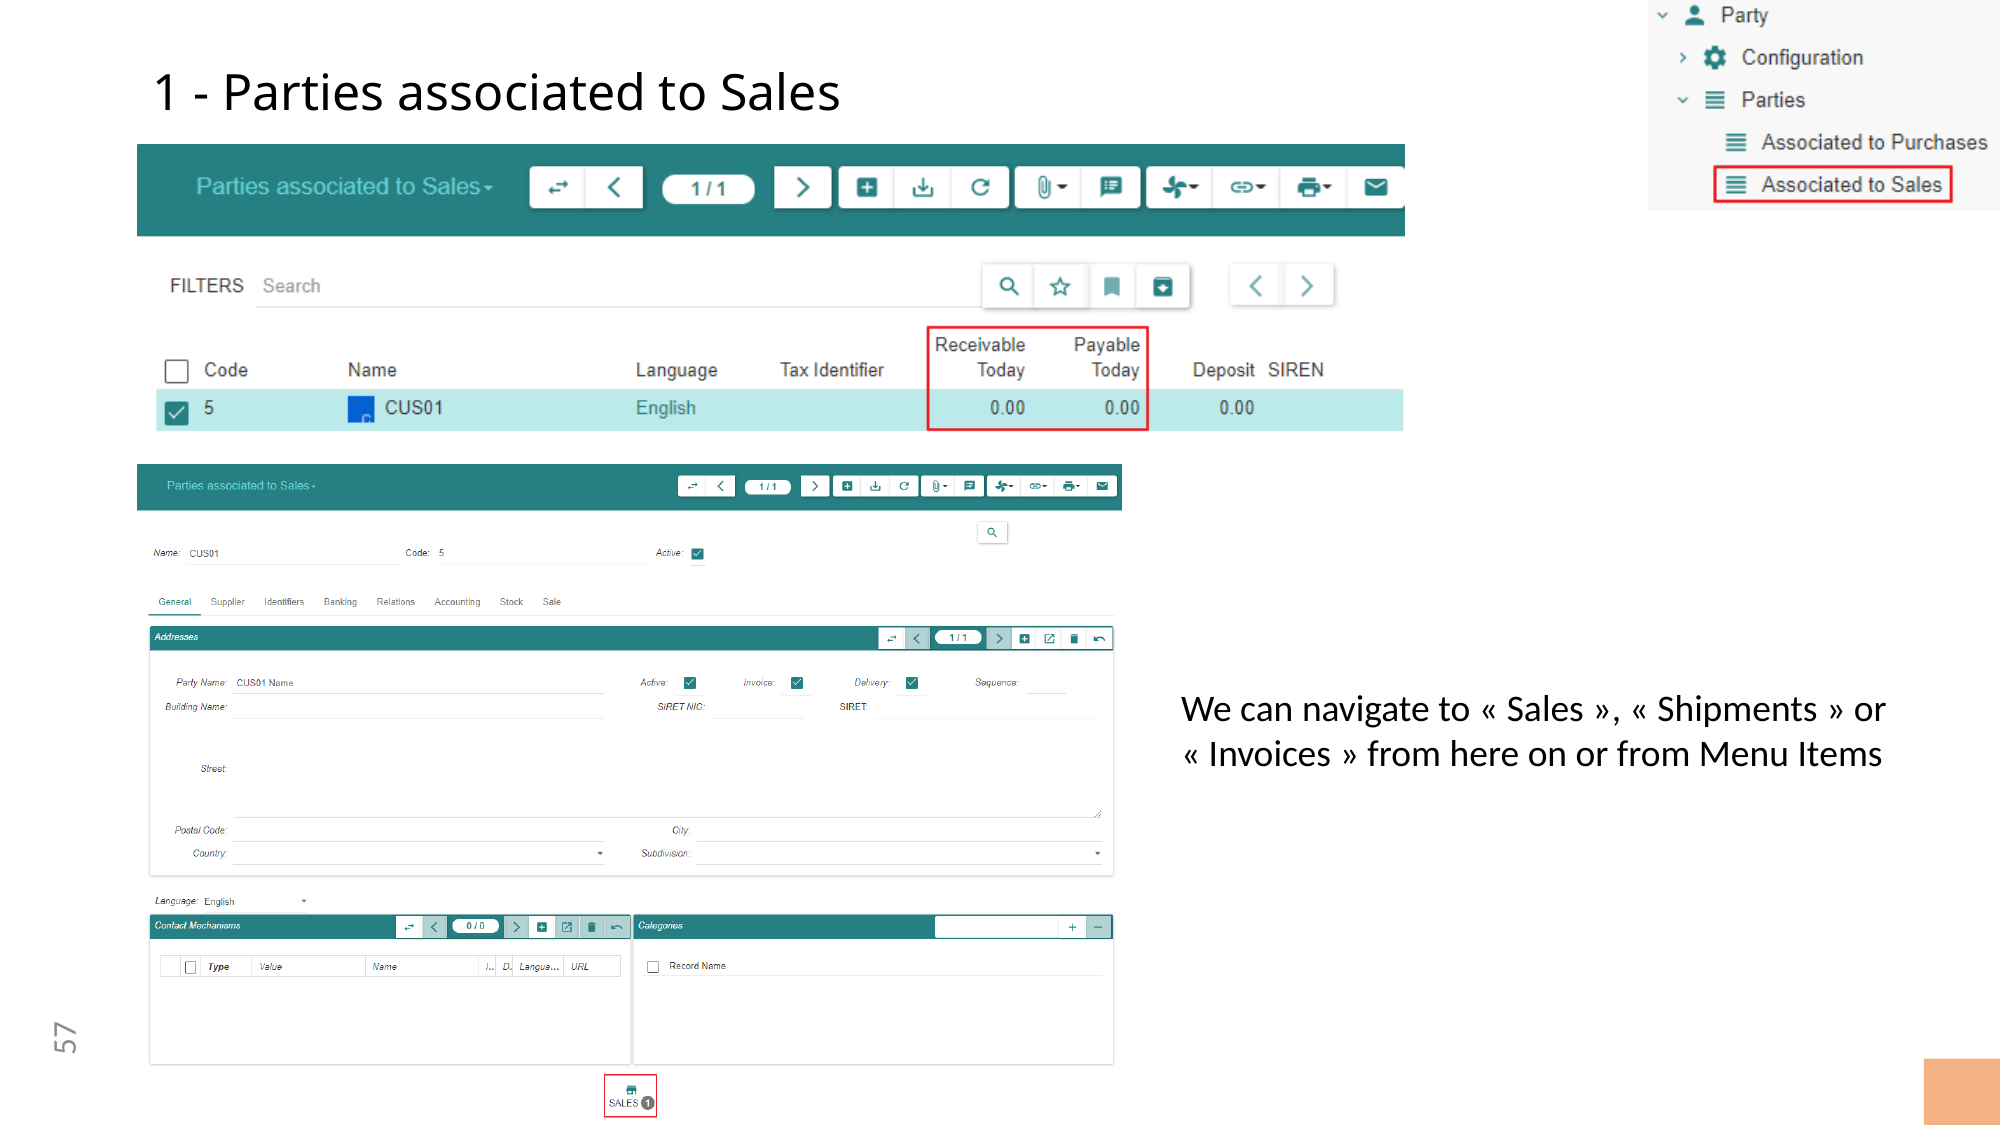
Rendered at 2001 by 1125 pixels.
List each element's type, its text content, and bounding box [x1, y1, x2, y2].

text_box [1923, 1058, 2000, 1125]
picture [137, 144, 1405, 434]
picture [1648, 0, 2000, 211]
title 1 - Parties associated to Sales [137, 59, 1648, 136]
slide_number 57 [32, 969, 93, 1108]
text_box We can navigate to « Sales », « Shipments » or « Invoices » from here on or from Menu Items [1166, 677, 1925, 782]
picture [137, 464, 1122, 1125]
